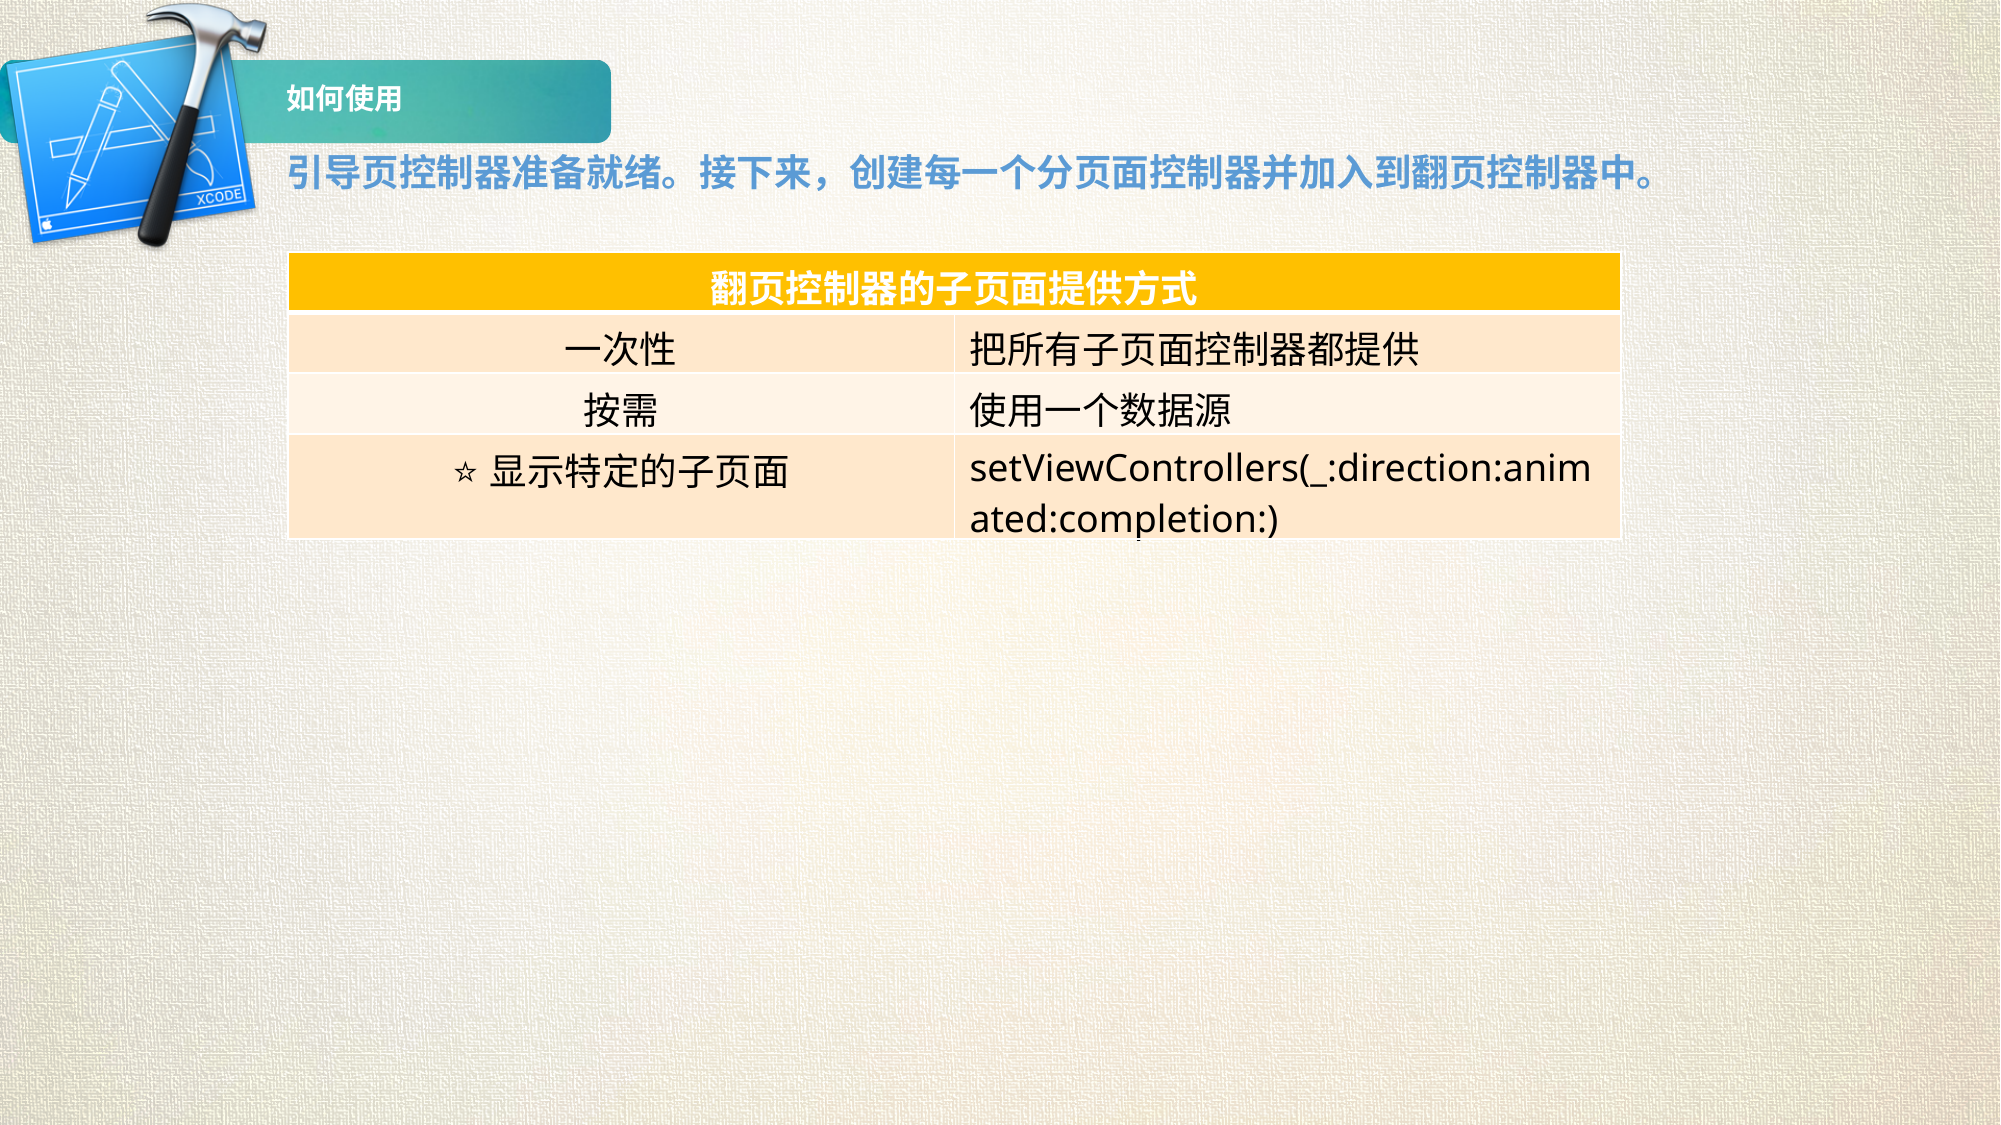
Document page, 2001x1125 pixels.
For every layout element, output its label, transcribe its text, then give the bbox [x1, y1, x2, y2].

text_box 引导页控制器准备就绪。接下来，创建每一个分页面控制器并加入到翻页控制器中。 [272, 141, 1920, 201]
table_cell 按需 [289, 374, 954, 433]
table_cell ⭐显示特定的子页面 [289, 435, 954, 538]
text_box [272, 59, 613, 135]
picture [0, 0, 2000, 1125]
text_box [272, 72, 611, 170]
table_header 翻页控制器的子页面提供方式 [289, 253, 1620, 310]
table_cell setViewControllers(_:direction:animated:completion:) [955, 435, 1620, 538]
table_cell 一次性 [289, 315, 954, 372]
table_cell 把所有子页面控制器都提供 [955, 315, 1620, 372]
table_cell 使用一个数据源 [955, 374, 1620, 433]
